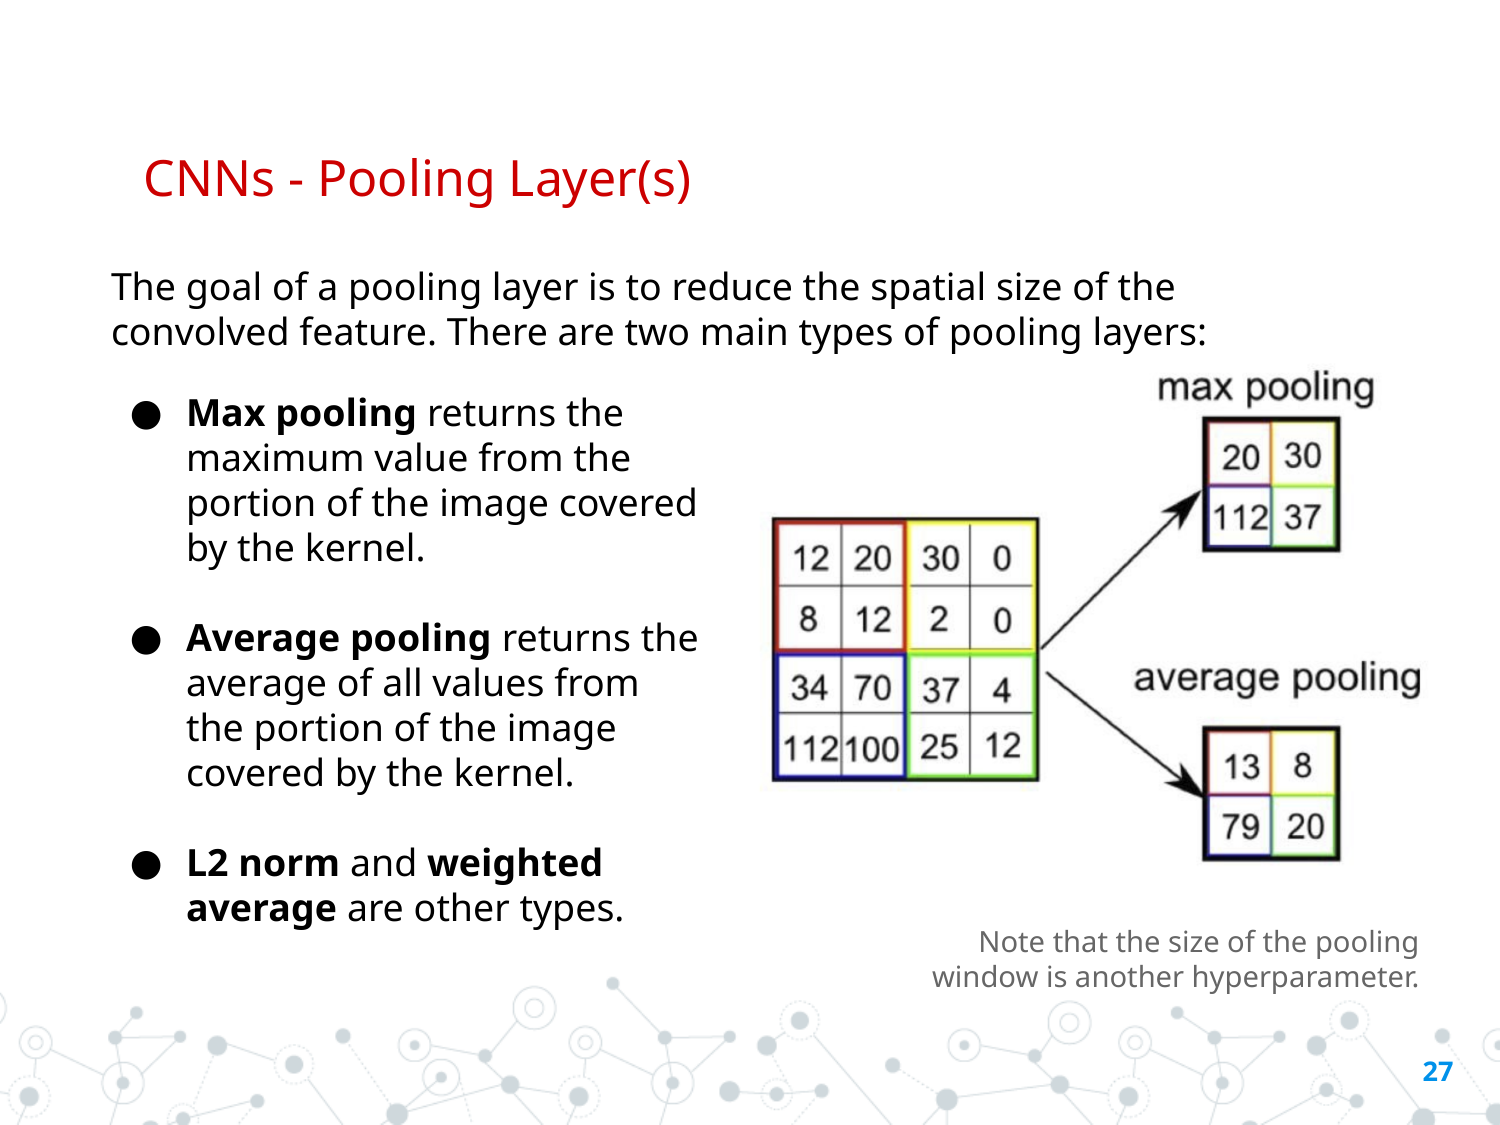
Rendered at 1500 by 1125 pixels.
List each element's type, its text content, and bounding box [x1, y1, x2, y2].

list Max pooling returns the maximum value from the portion of the image covered by the kernel. Average pooling returns the average of all values from the portion of the image covered by the kernel. L2 norm and weighted average are other types. [96, 373, 722, 963]
text_box Note that the size of the pooling window is another hyperparameter. [857, 908, 1435, 995]
picture [0, 0, 1500, 1125]
text_box The goal of a pooling layer is to reduce the spatial size of the convolved feature. There are two main types of pooling layers: [96, 247, 1370, 347]
slide_number ‹#› [1378, 1038, 1469, 1125]
title CNNs - Pooling Layer(s) [128, 67, 1372, 222]
